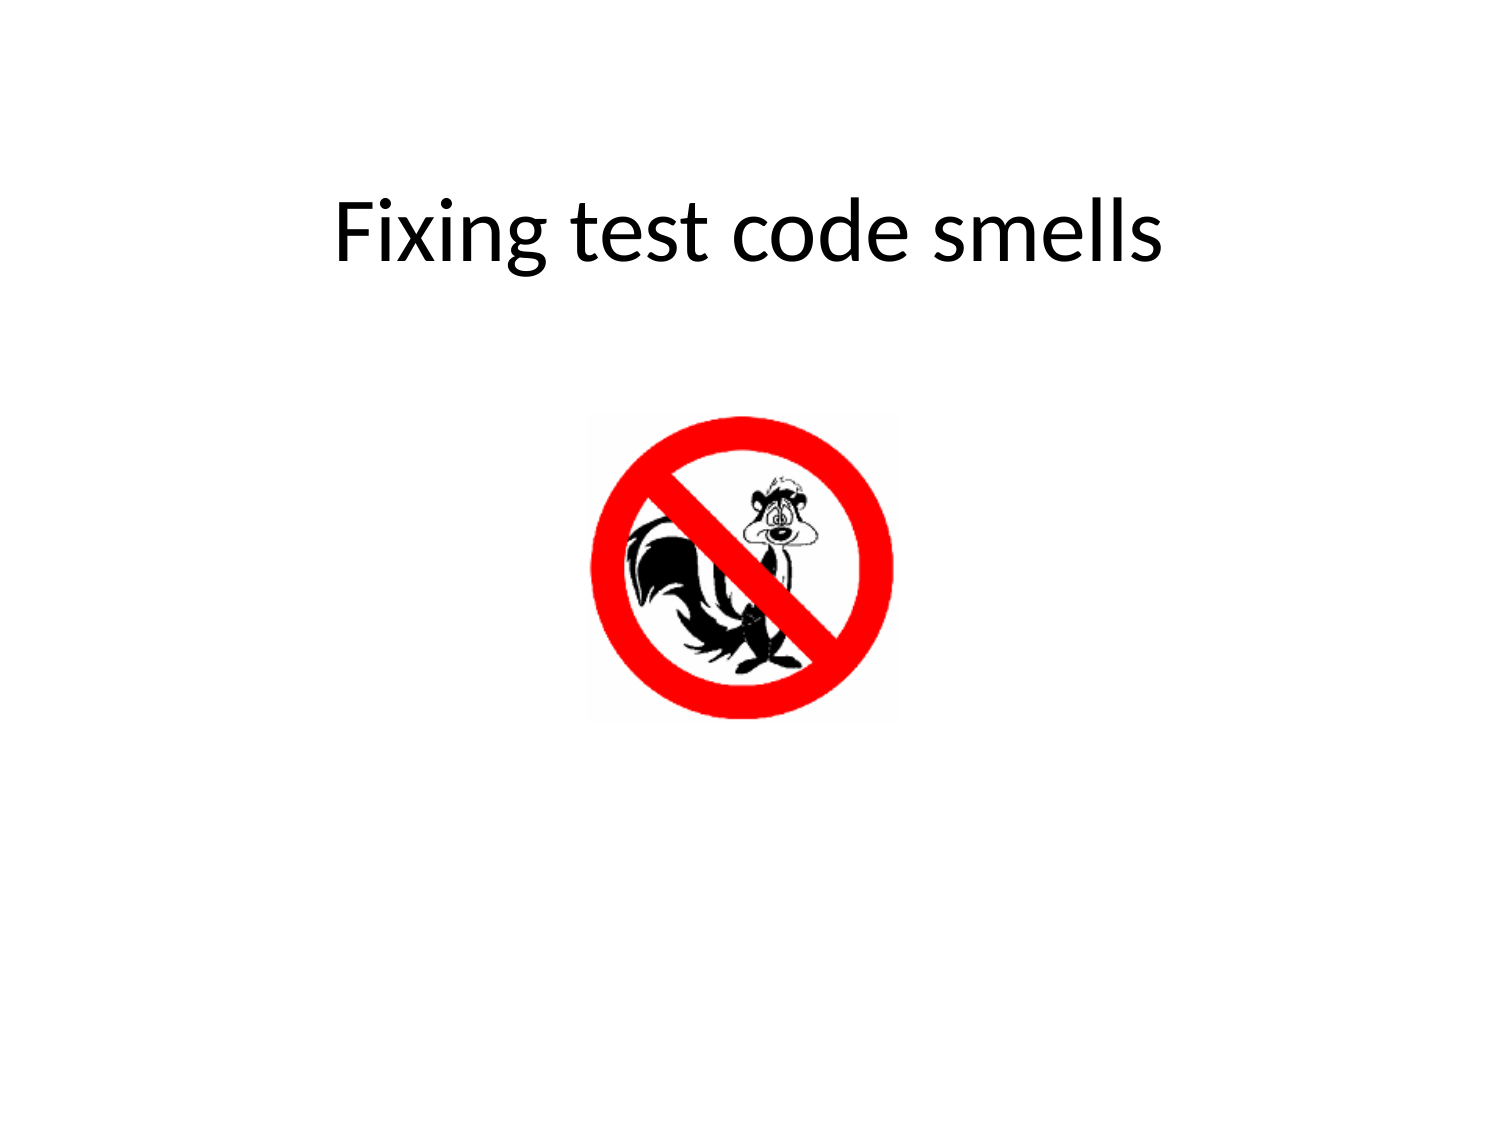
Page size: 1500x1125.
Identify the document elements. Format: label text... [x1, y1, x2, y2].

picture [587, 412, 901, 724]
title Fixing test code smells [75, 162, 1425, 350]
